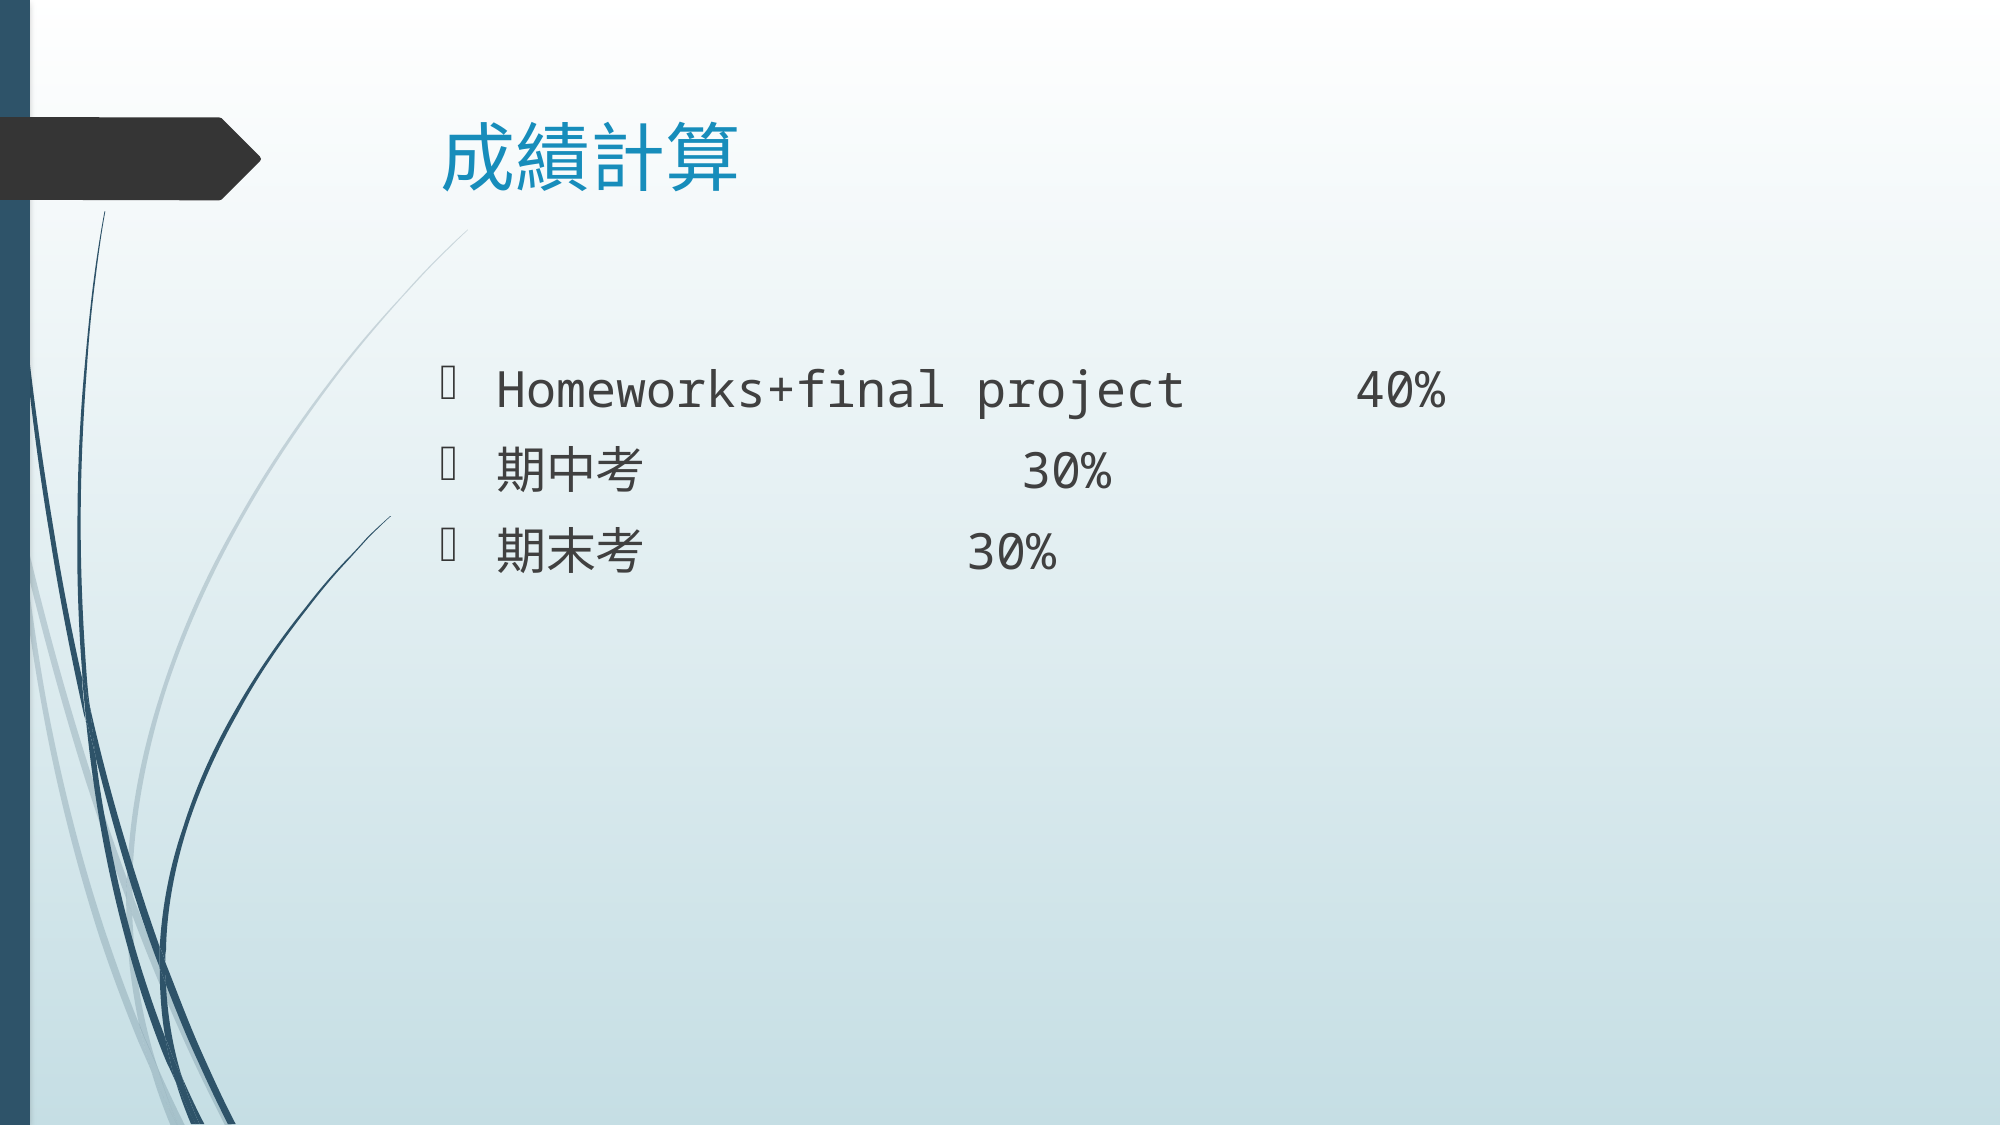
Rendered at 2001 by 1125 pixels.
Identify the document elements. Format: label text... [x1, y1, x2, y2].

list Homeworks+final project 40% 期中考 30% 期末考 30% [424, 350, 1888, 970]
title 成績計算 [425, 102, 1888, 313]
